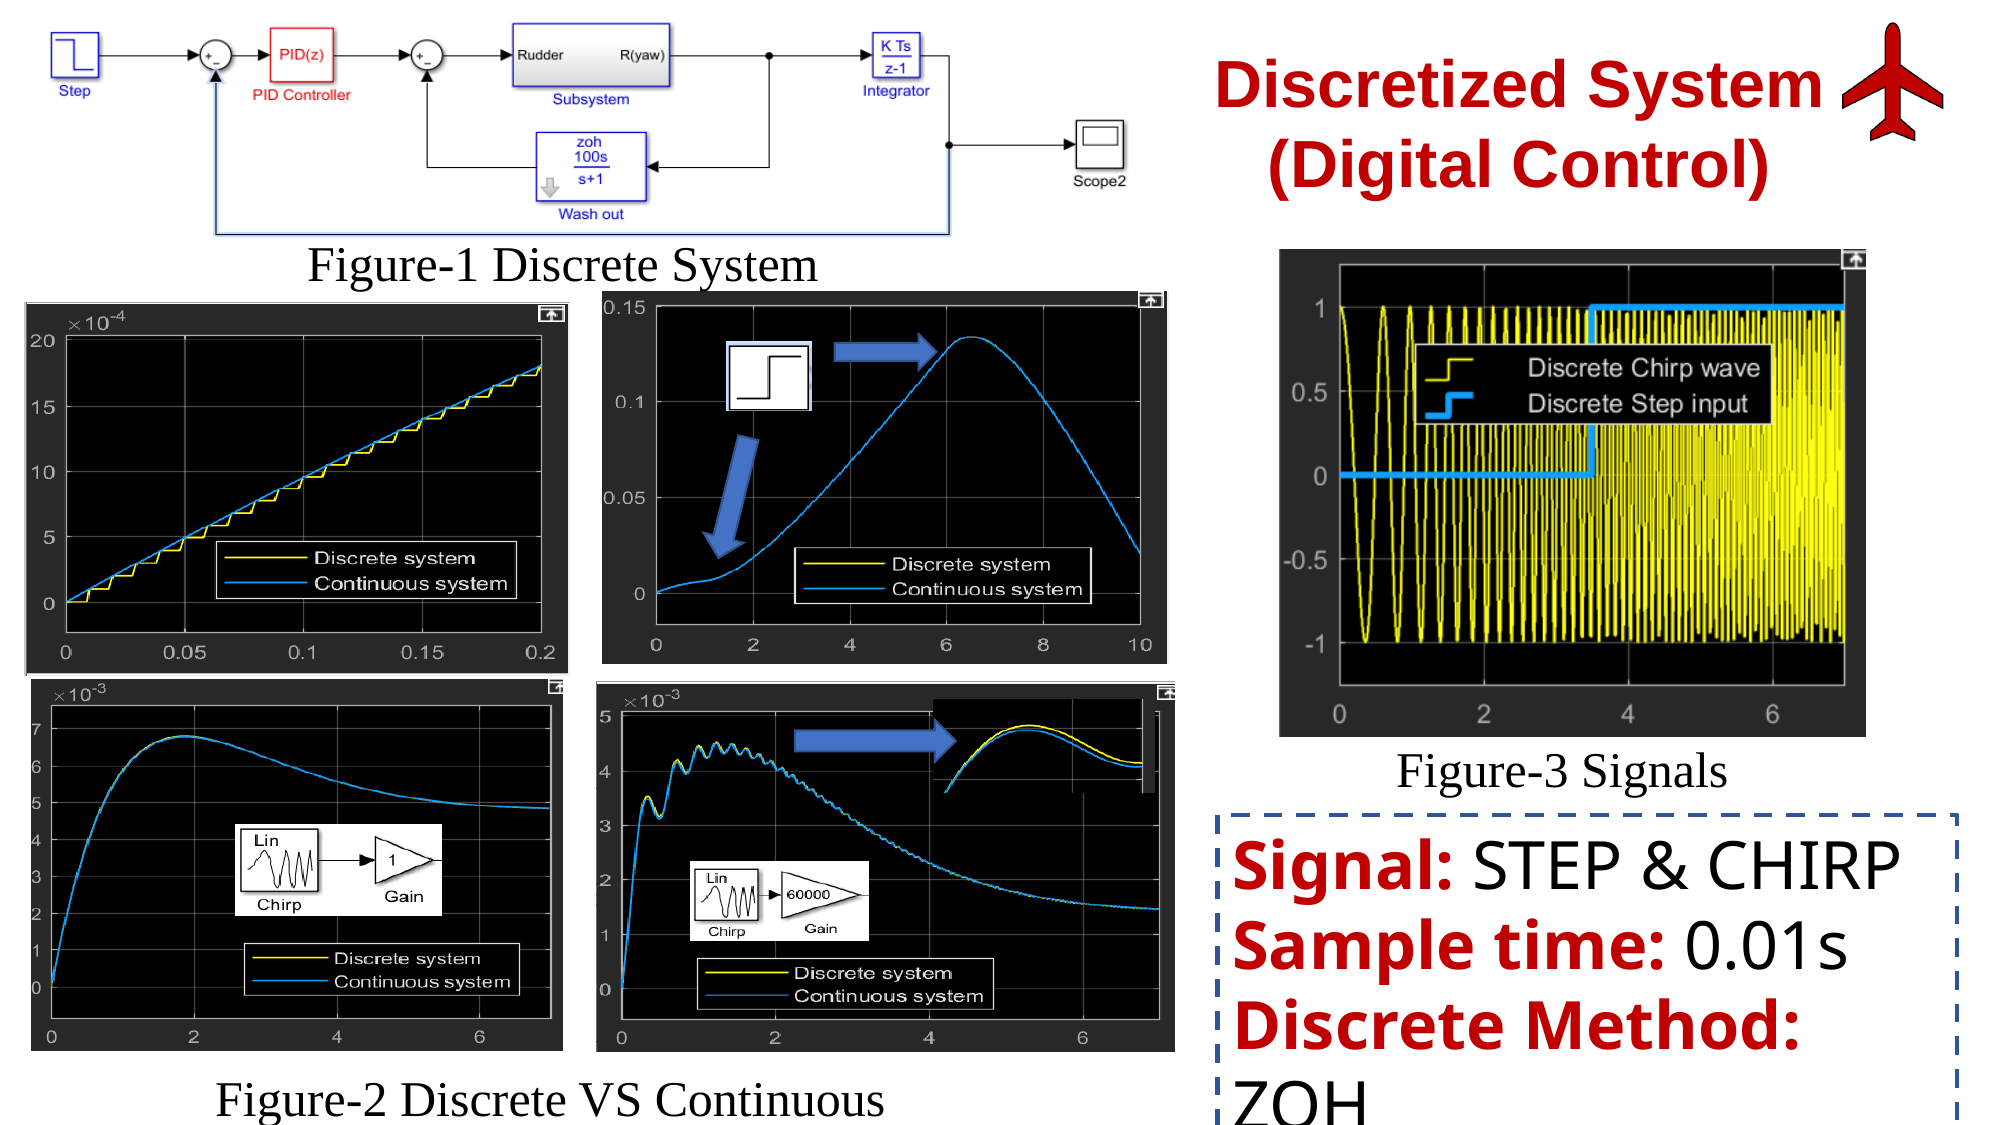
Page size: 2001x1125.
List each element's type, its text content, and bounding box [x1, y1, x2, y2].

text_box Discretized System (Digital Control) [1199, 33, 1841, 209]
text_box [40, 16, 1133, 293]
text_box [1217, 249, 1958, 1073]
picture [1822, 11, 1963, 152]
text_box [24, 291, 1175, 1125]
